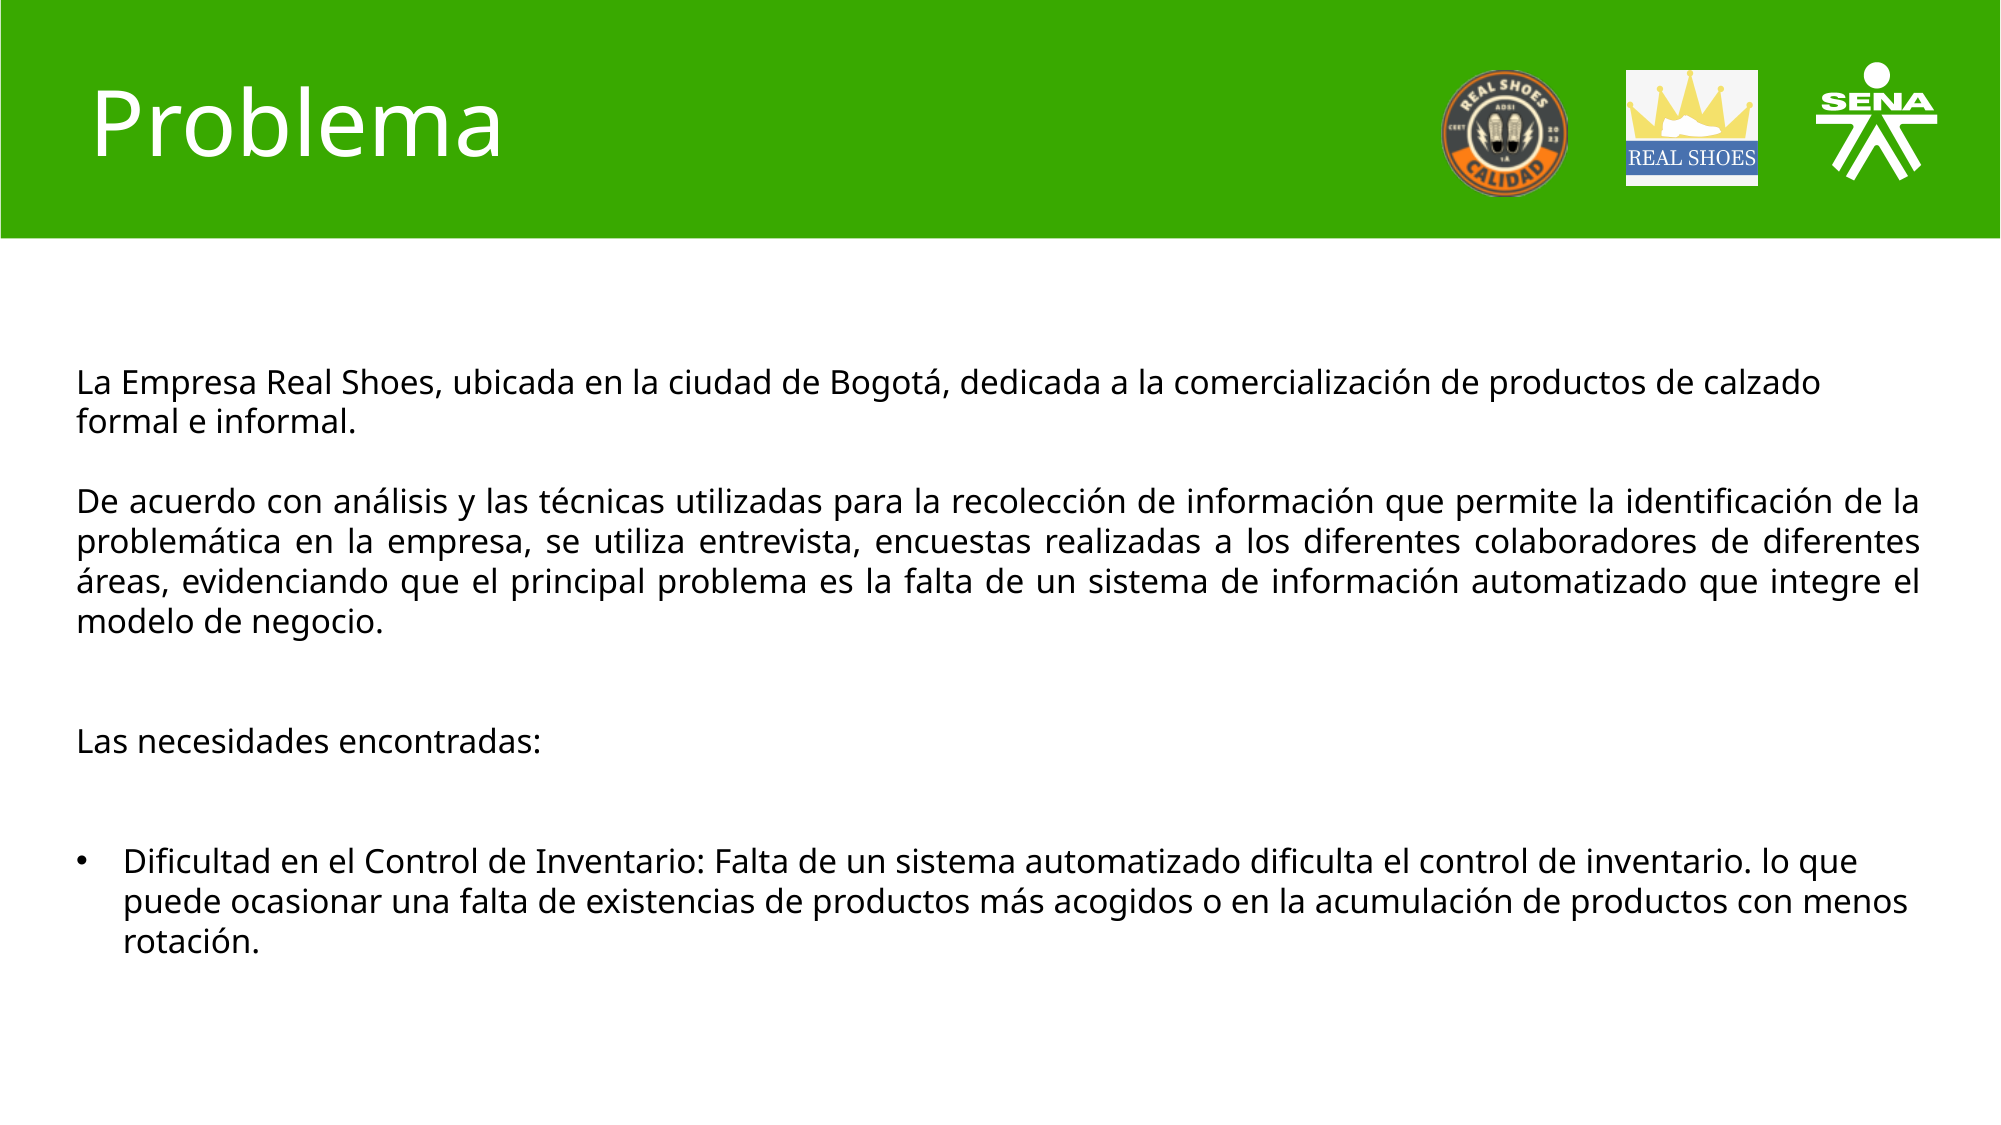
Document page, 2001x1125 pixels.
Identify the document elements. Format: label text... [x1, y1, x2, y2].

text_box La Empresa Real Shoes, ubicada en la ciudad de Bogotá, dedicada a la comercialización de productos de calzado formal e informal. De acuerdo con análisis y las técnicas utilizadas para la recolección de información que permite la identificación de la problemática en la empresa, se utiliza entrevista, encuestas realizadas a los diferentes colaboradores de diferentes áreas, evidenciando que el principal problema es la falta de un sistema de información automatizado que integre el modelo de negocio. Las necesidades encontradas: Dificultad en el Control de Inventario: Falta de un sistema automatizado dificulta el control de inventario. lo que puede ocasionar una falta de existencias de productos más acogidos o en la acumulación de productos con menos rotación. [61, 273, 1939, 1125]
title Problema [74, 18, 1800, 236]
picture [0, 0, 2001, 1125]
